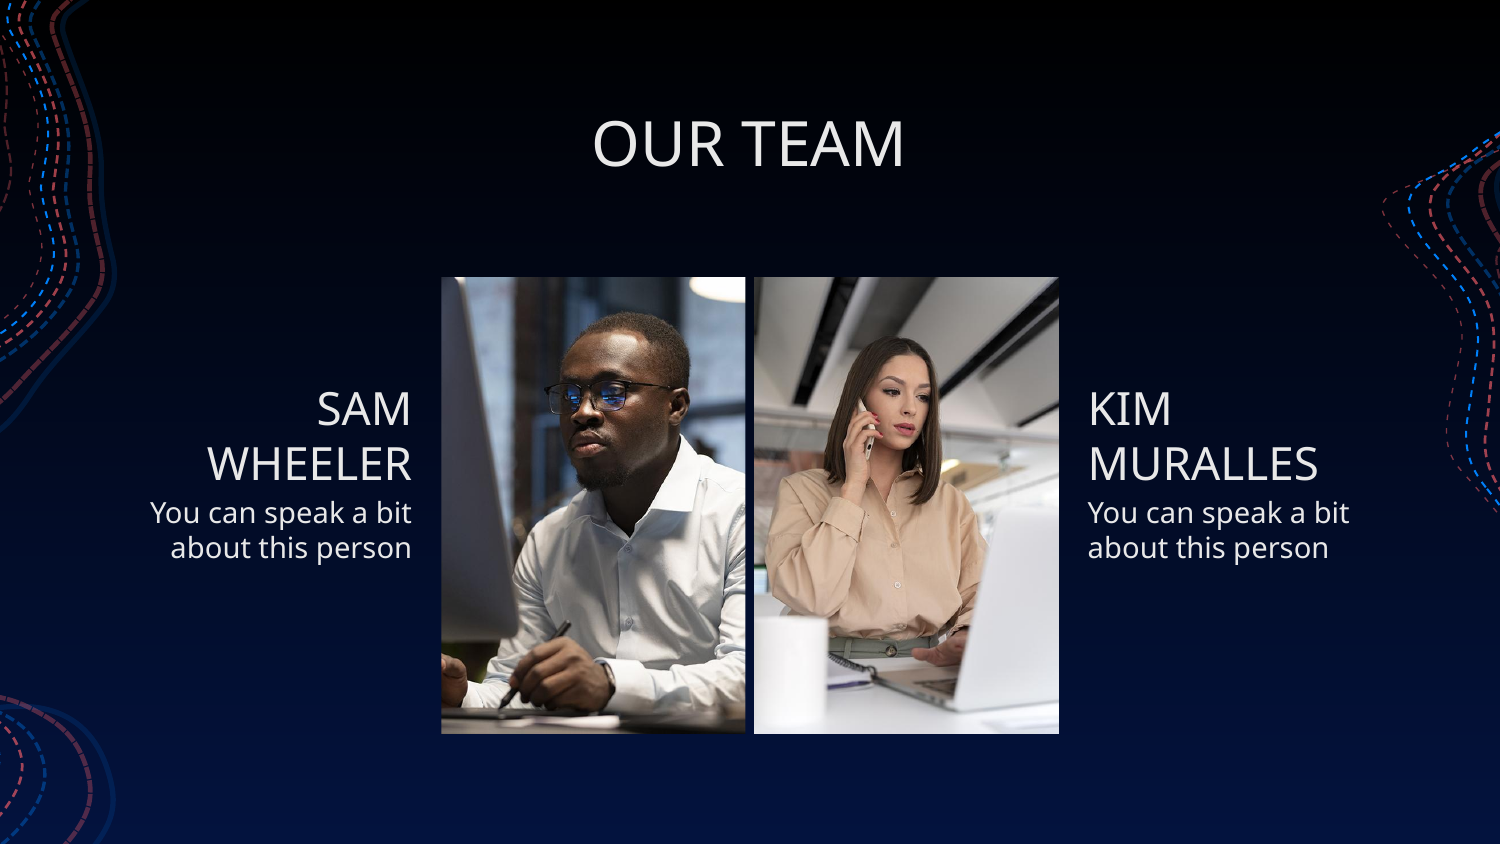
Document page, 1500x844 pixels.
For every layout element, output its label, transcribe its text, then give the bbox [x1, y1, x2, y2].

text_box SAM WHEELER [118, 429, 428, 479]
text_box You can speak a bit about this person [118, 479, 428, 582]
text_box You can speak a bit about this person [1072, 479, 1382, 582]
title OUR TEAM [118, 88, 1382, 192]
text_box KIM MURALLES [1072, 429, 1382, 479]
picture [440, 277, 746, 734]
picture [754, 277, 1059, 734]
